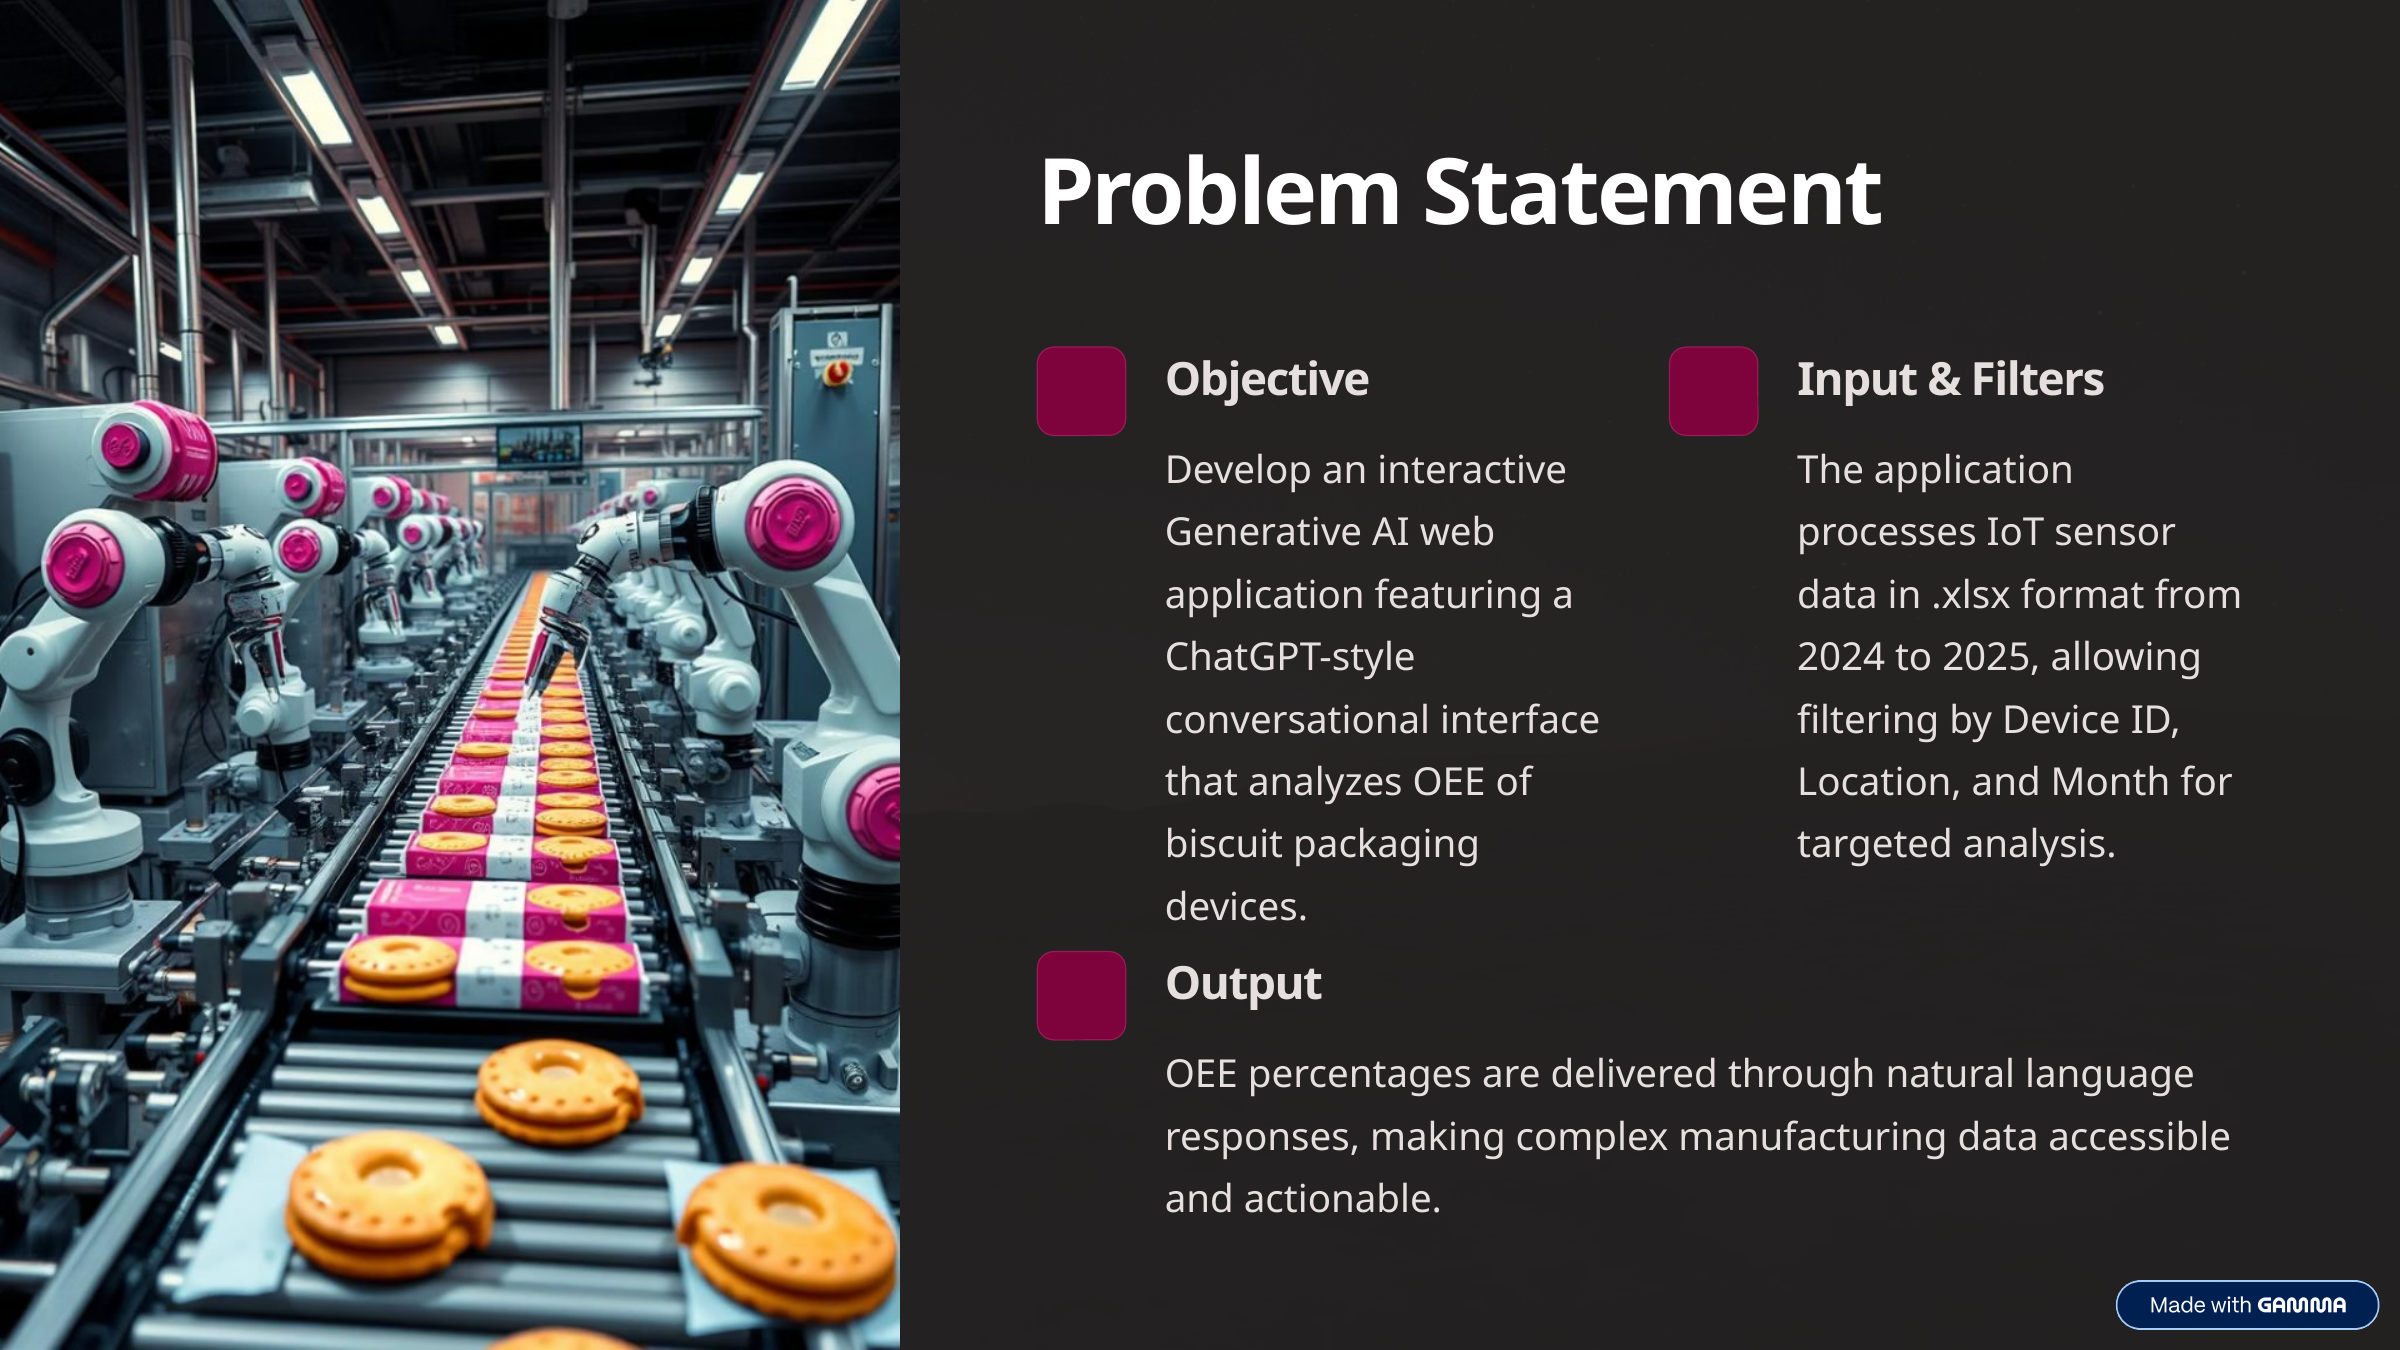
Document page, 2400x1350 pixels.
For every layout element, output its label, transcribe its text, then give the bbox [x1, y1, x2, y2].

picture [0, 0, 900, 1350]
text_box Output [1165, 951, 1627, 1010]
picture [2106, 1271, 2389, 1339]
text_box The application processes IoT sensor data in .xlsx format from 2024 to 2025, allowing filtering by Device ID, Location, and Month for targeted analysis. [1797, 428, 2263, 869]
text_box Problem Statement [1037, 128, 1962, 244]
text_box [1037, 951, 1126, 1040]
text_box Develop an interactive Generative AI web application featuring a ChatGPT-style conversational interface that analyzes OEE of biscuit packaging devices. [1164, 428, 1631, 869]
text_box [1037, 347, 1126, 436]
text_box Input & Filters [1797, 347, 2260, 405]
text_box Objective [1165, 347, 1627, 405]
text_box [1669, 347, 1758, 436]
text_box OEE percentages are delivered through natural language responses, making complex manufacturing data accessible and actionable. [1165, 1032, 2263, 1222]
